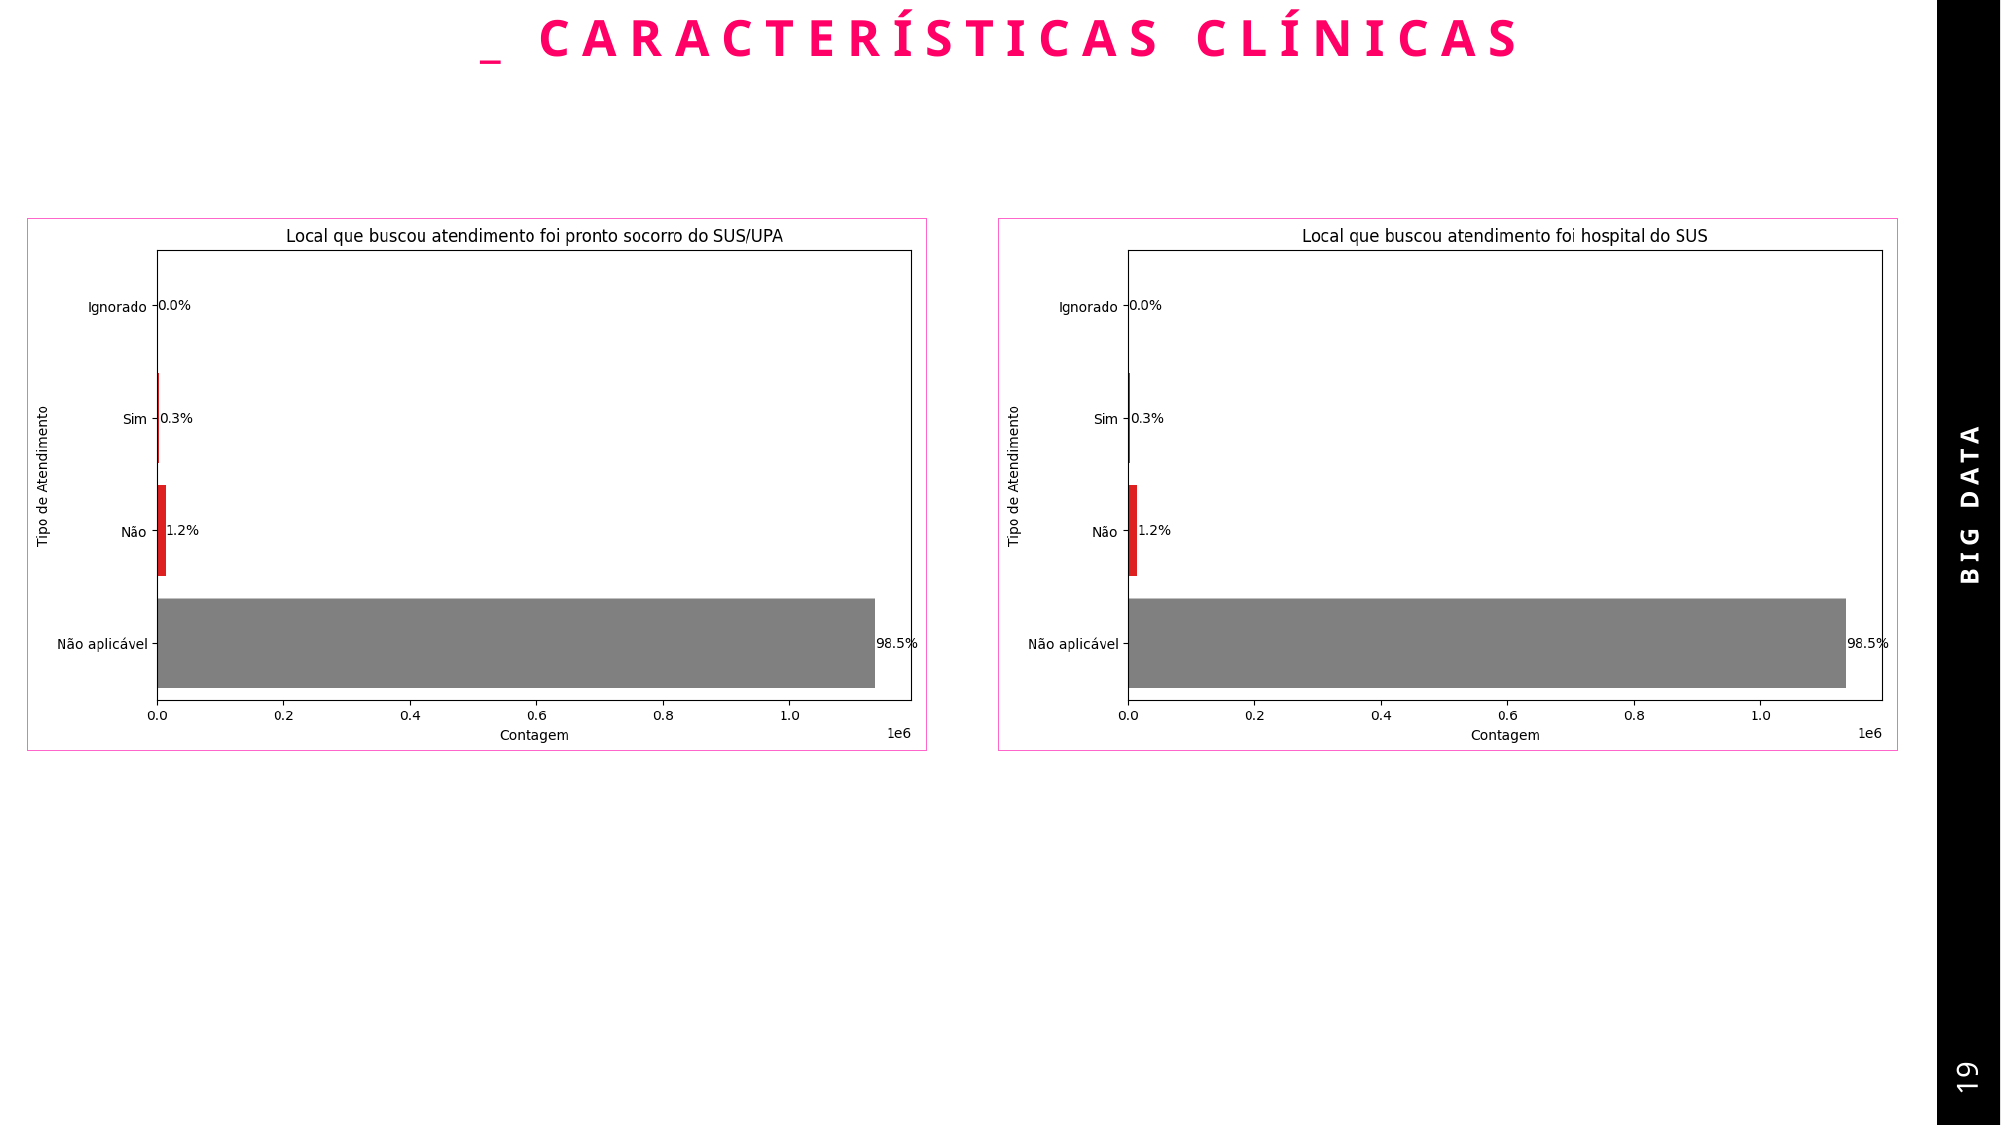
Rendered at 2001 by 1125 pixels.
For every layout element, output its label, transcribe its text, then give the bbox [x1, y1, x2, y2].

picture [998, 218, 1898, 751]
title _ Características CLÍNICAS [168, 13, 1829, 121]
footer BIG DATA [1937, 0, 2000, 1032]
picture [27, 218, 927, 751]
slide_number 19 [1937, 1032, 2000, 1125]
